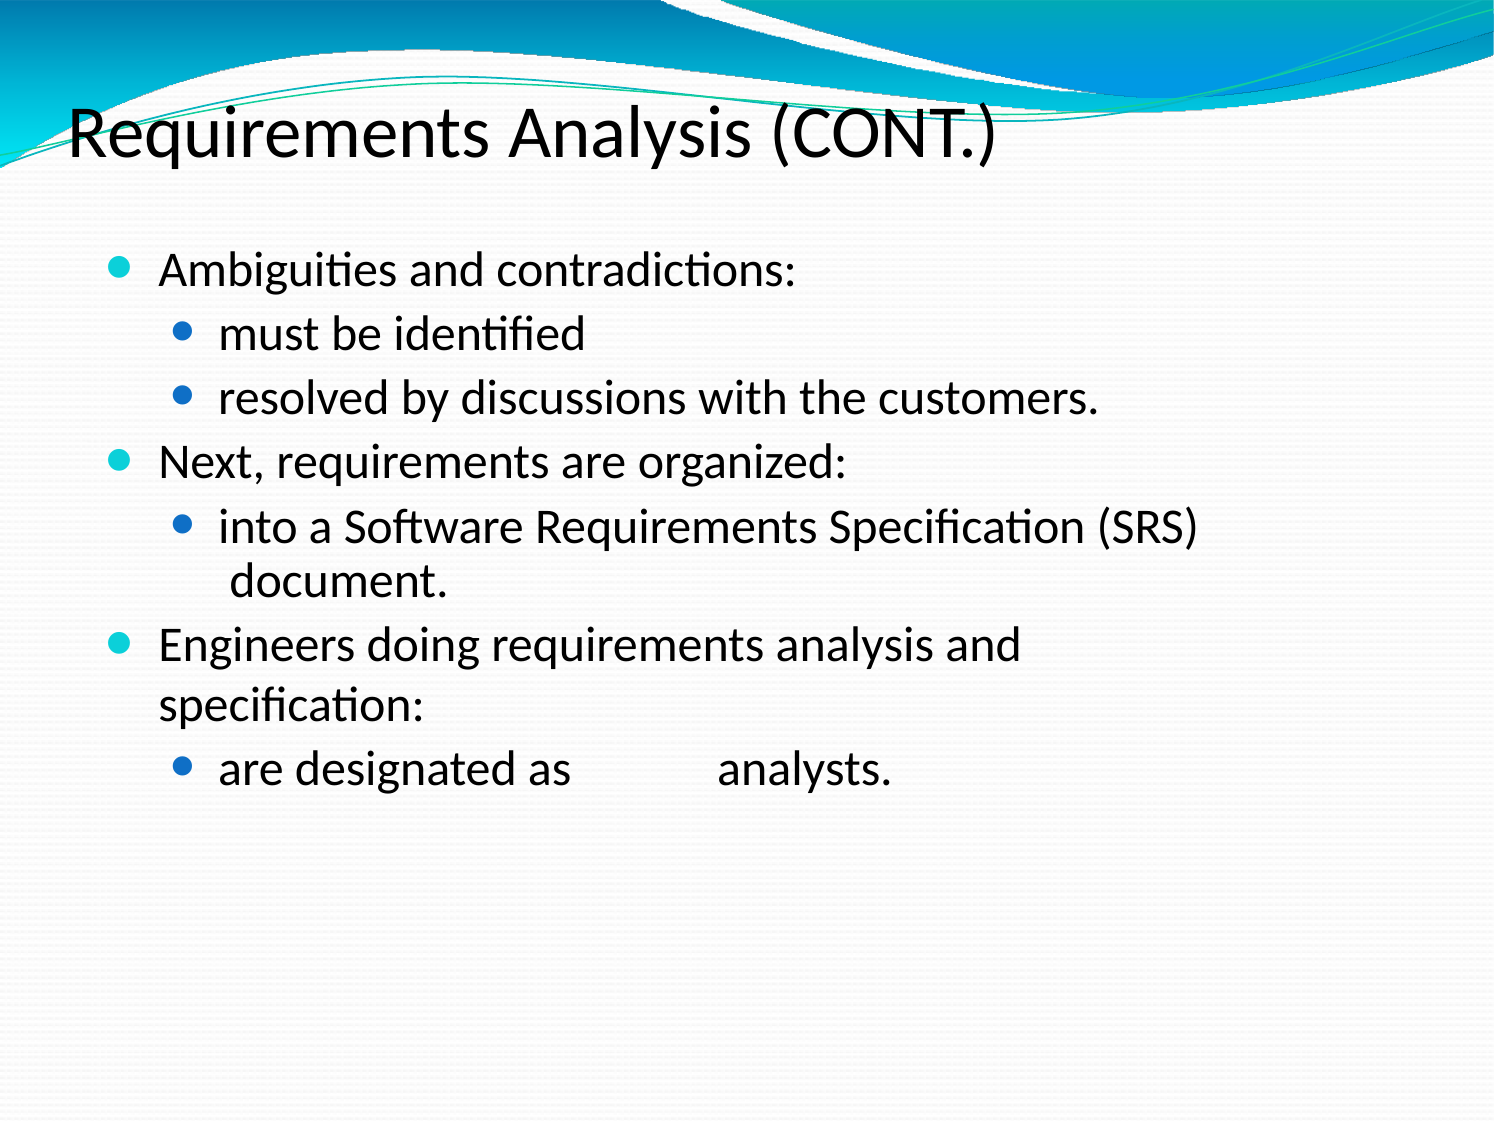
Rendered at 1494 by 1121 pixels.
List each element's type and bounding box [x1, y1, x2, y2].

text_box [0, 0, 1494, 1121]
